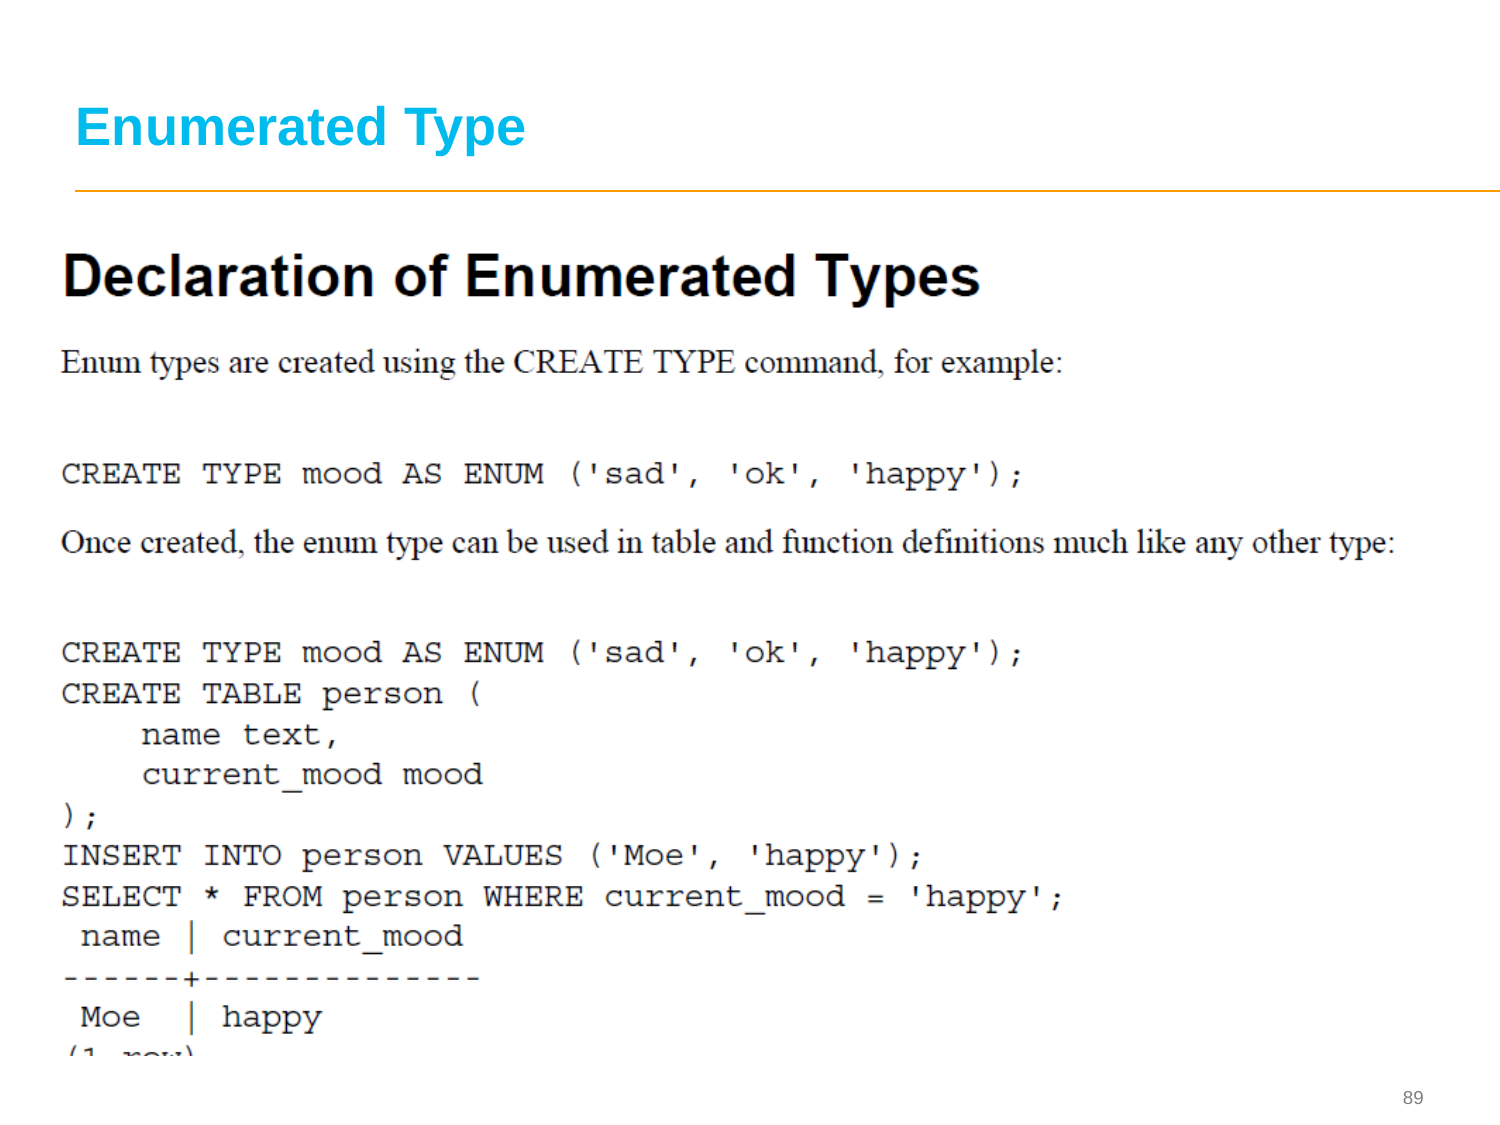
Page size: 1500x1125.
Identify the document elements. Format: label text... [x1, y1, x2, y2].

picture [52, 234, 1445, 1057]
title Enumerated Type [75, 27, 1422, 157]
